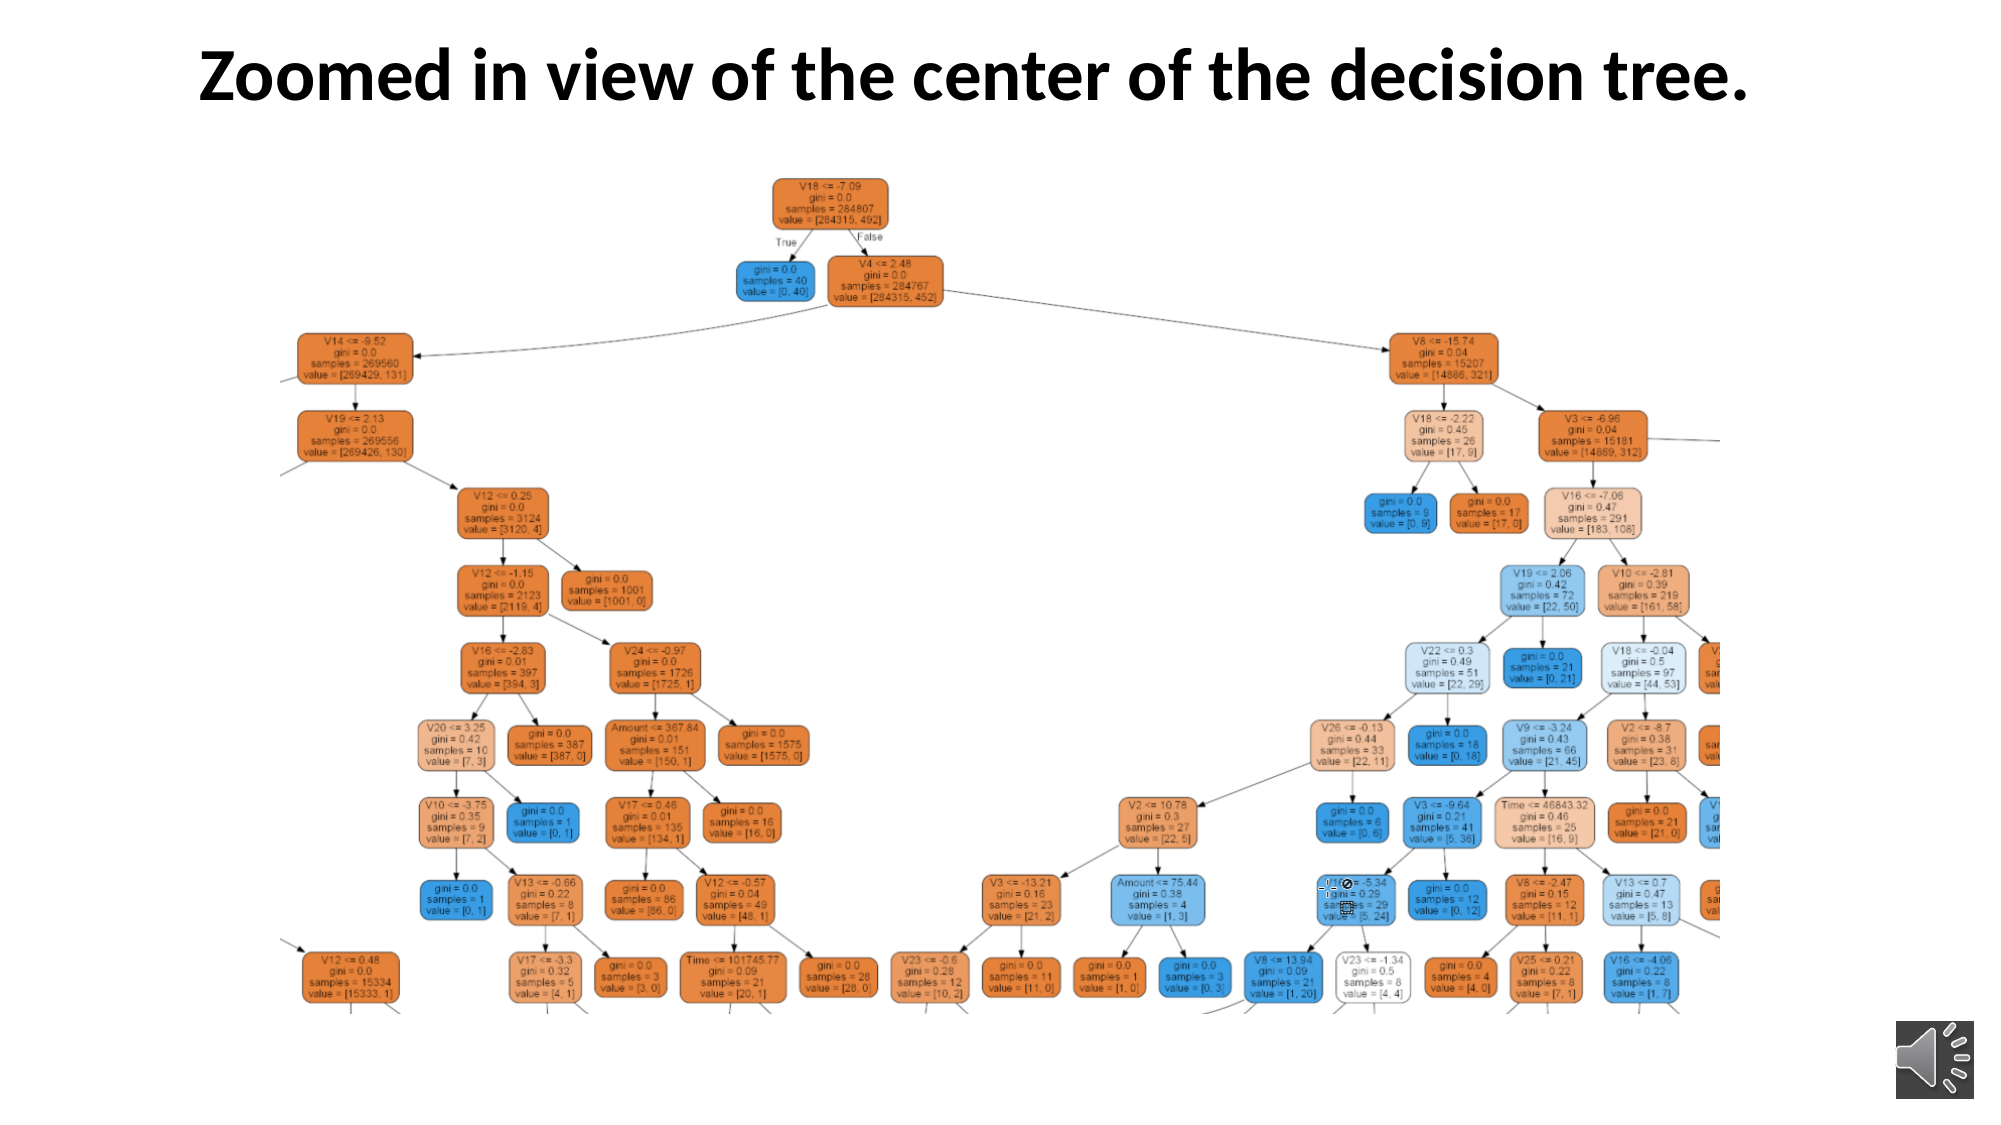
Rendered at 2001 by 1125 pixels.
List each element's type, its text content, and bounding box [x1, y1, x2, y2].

list Zoomed in view of the center of the decision tree. [184, 28, 1910, 276]
picture [1894, 1019, 1975, 1100]
picture [280, 177, 1720, 1014]
